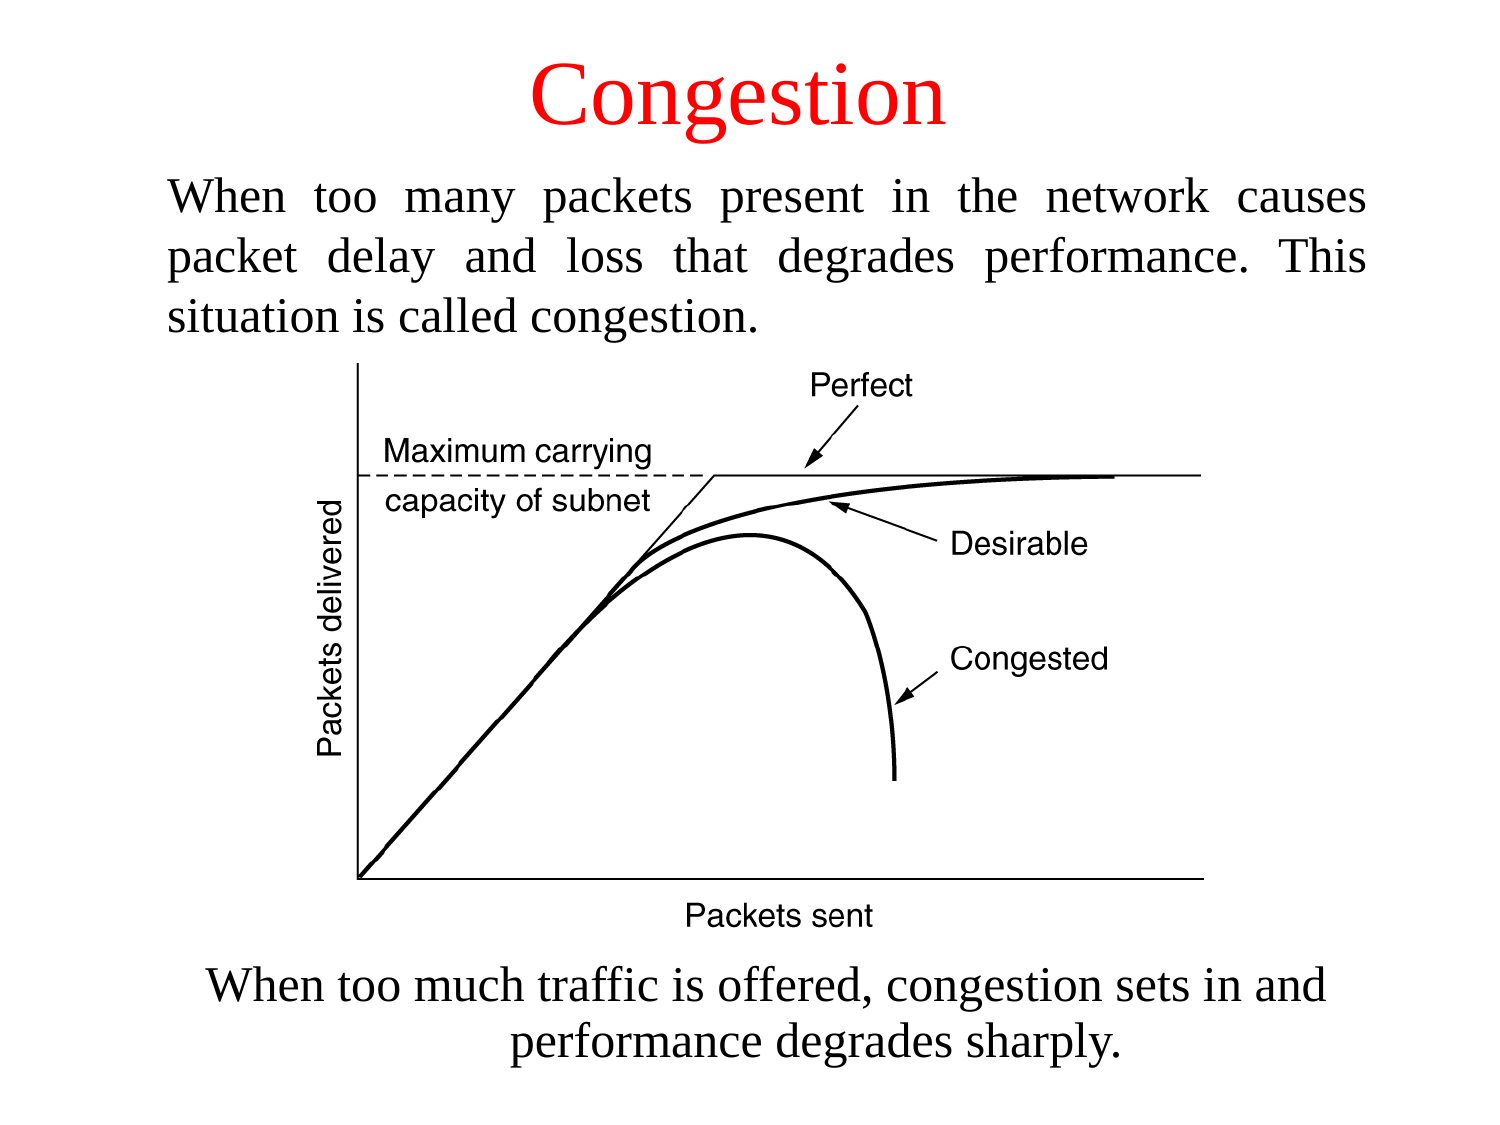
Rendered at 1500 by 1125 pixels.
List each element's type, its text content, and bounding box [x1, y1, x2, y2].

text_box When too much traffic is offered, congestion sets in and performance degrades sharply. [80, 949, 1453, 1076]
picture [310, 362, 1204, 933]
text_box Congestion [0, 34, 1500, 153]
text_box When too many packets present in the network causes packet delay and loss that degrades performance. This situation is called congestion. [152, 154, 1383, 350]
